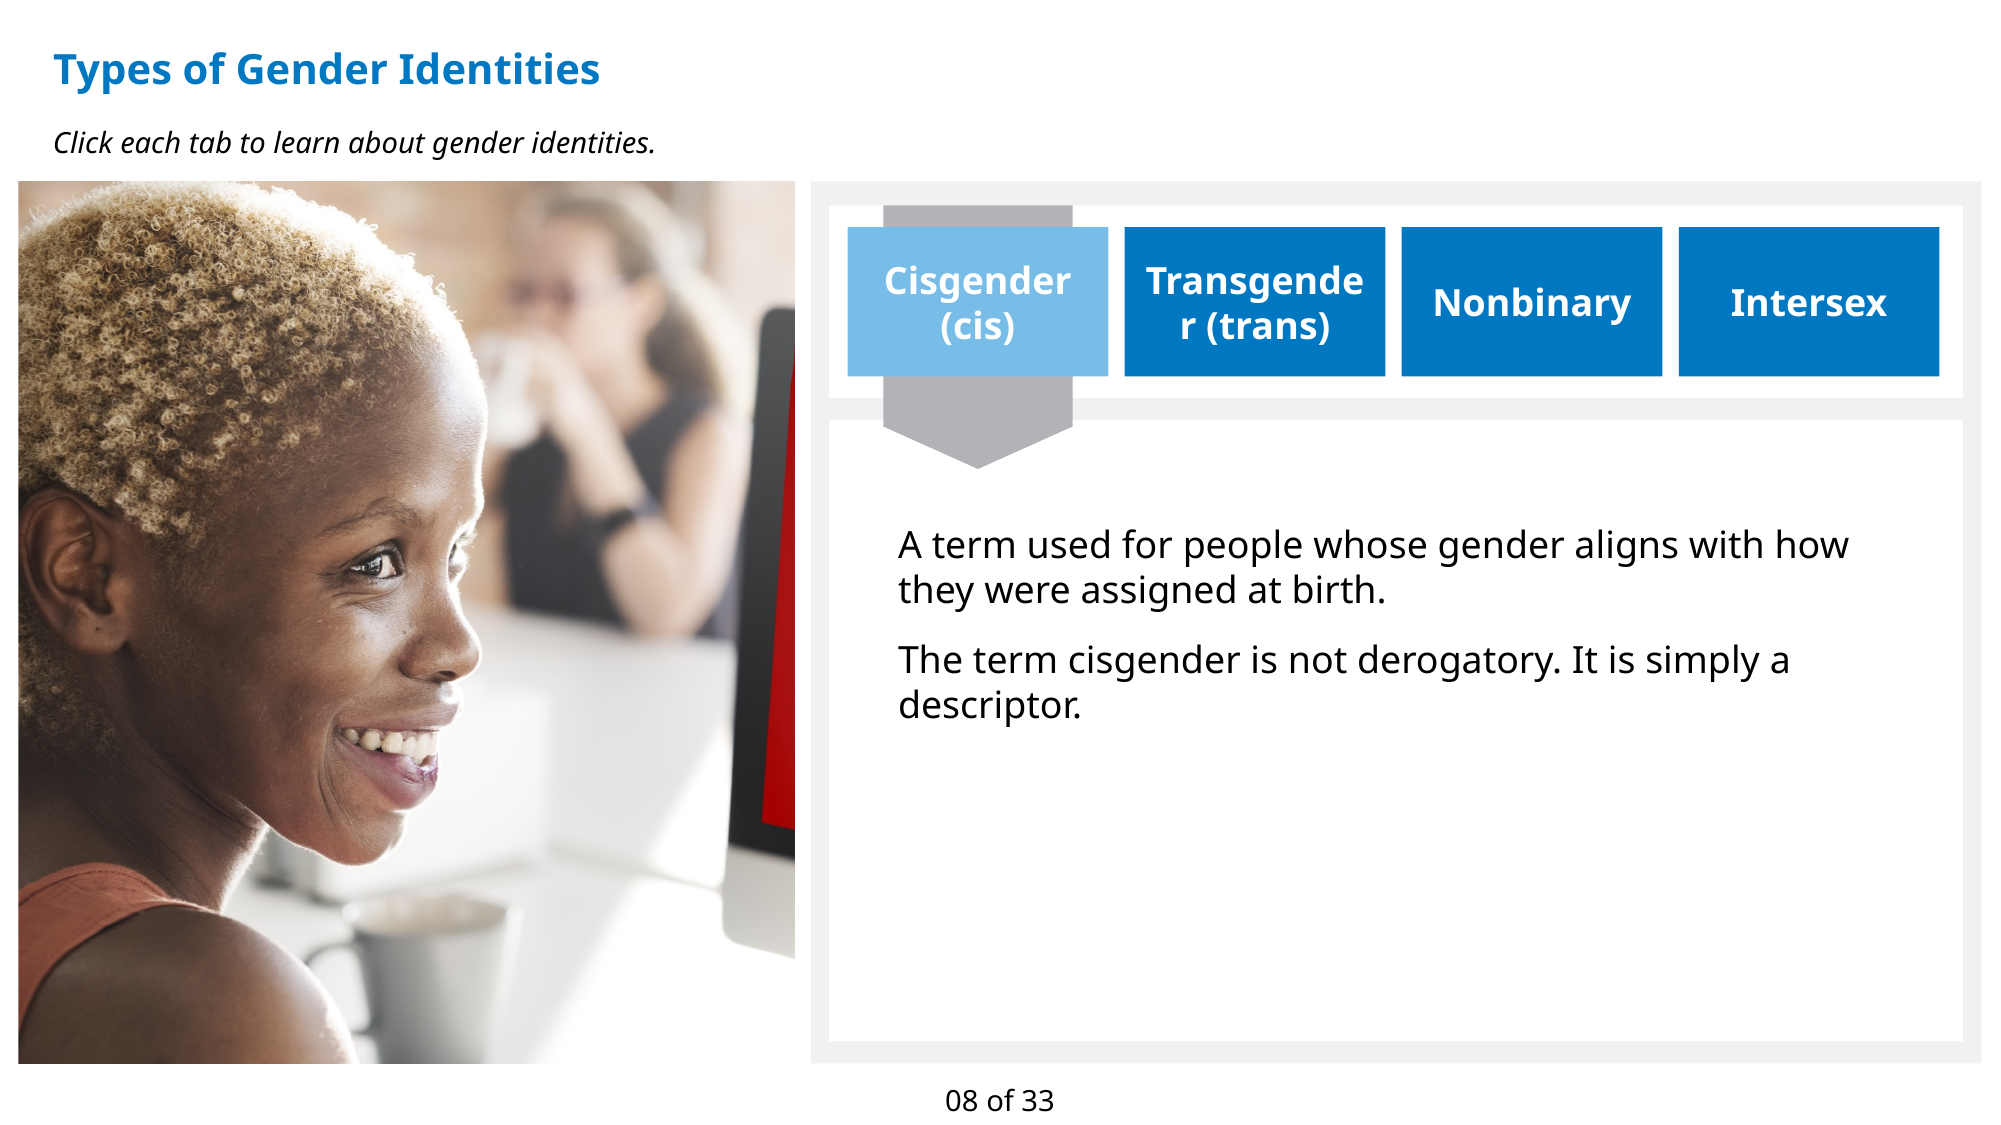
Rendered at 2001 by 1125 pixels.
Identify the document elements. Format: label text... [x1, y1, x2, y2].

text_box [810, 180, 1983, 1064]
text_box [882, 378, 1074, 471]
text_box Cisgender (cis) [847, 226, 1109, 378]
text_box Intersex [1678, 226, 1940, 378]
text_box Nonbinary [1401, 226, 1663, 378]
text_box A term used for people whose gender aligns with how they were assigned at birth. The term cisgender is not derogatory. It is simply a descriptor. [883, 513, 1940, 804]
title Types of Gender Identities [38, 29, 1764, 112]
text_box [882, 204, 1074, 226]
text_box 08 of 33 [800, 1074, 1200, 1125]
text_box Click each tab to learn about gender identities. [38, 116, 801, 167]
text_box [828, 419, 1964, 1042]
text_box Transgender (trans) [1124, 226, 1386, 378]
picture [18, 181, 795, 1064]
text_box [1074, 204, 1964, 399]
text_box [828, 204, 882, 399]
